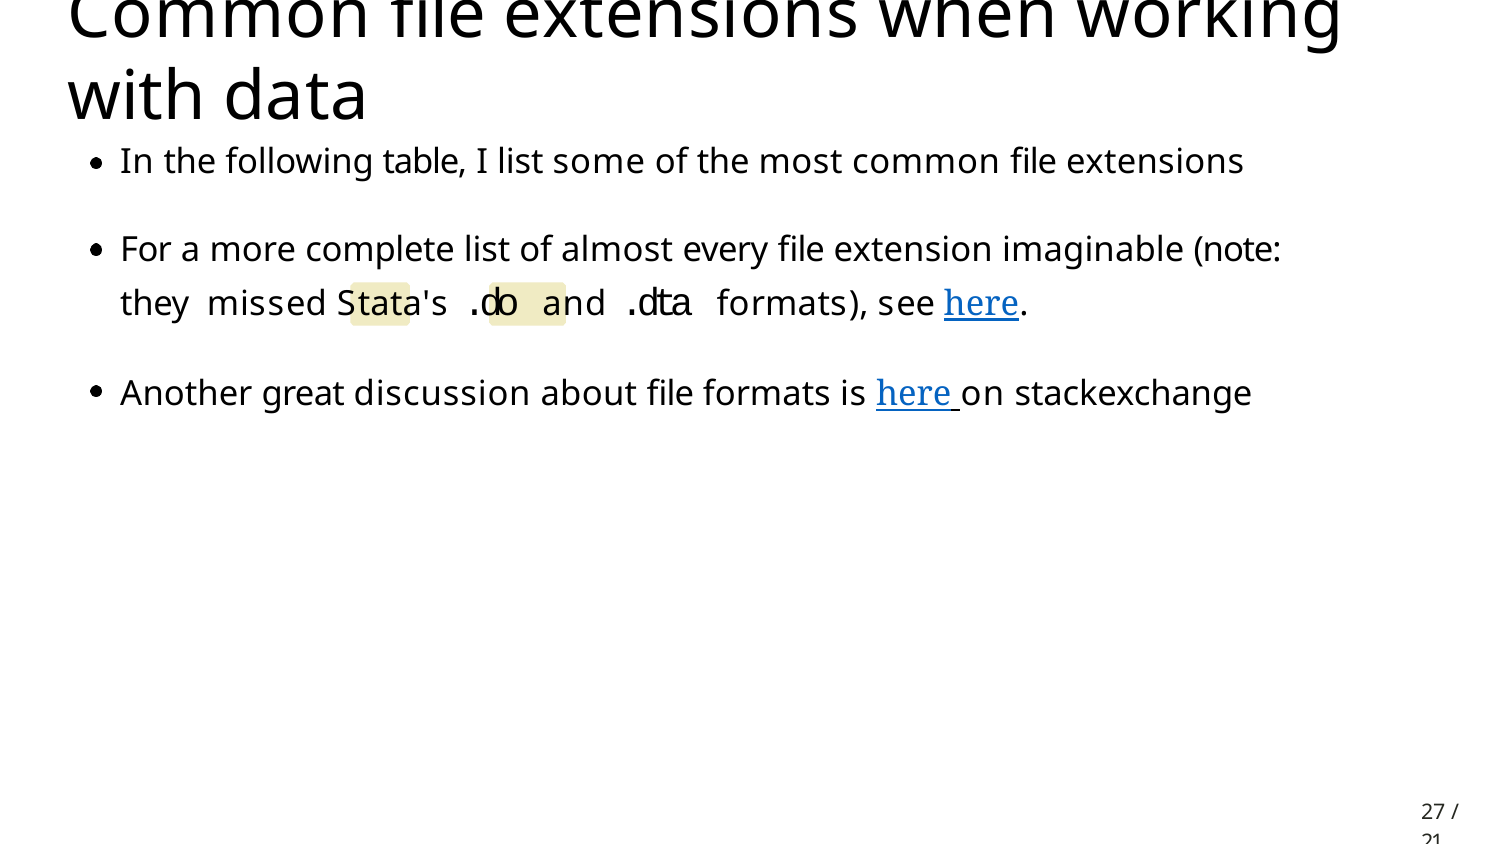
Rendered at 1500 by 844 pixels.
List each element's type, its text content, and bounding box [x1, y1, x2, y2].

text_box In the following table, I list some of the most common file extensions For a more complete list of almost every file extension imaginable (note: they missed Stata's .do and .dta formats), see here. Another great discussion about file formats is here on stackexchange [118, 137, 1319, 419]
picture [90, 157, 102, 169]
title Common file extensions when working with data [65, 0, 1464, 134]
picture [90, 243, 102, 256]
text_box 27 / 21 [1416, 798, 1481, 844]
picture [90, 385, 102, 397]
